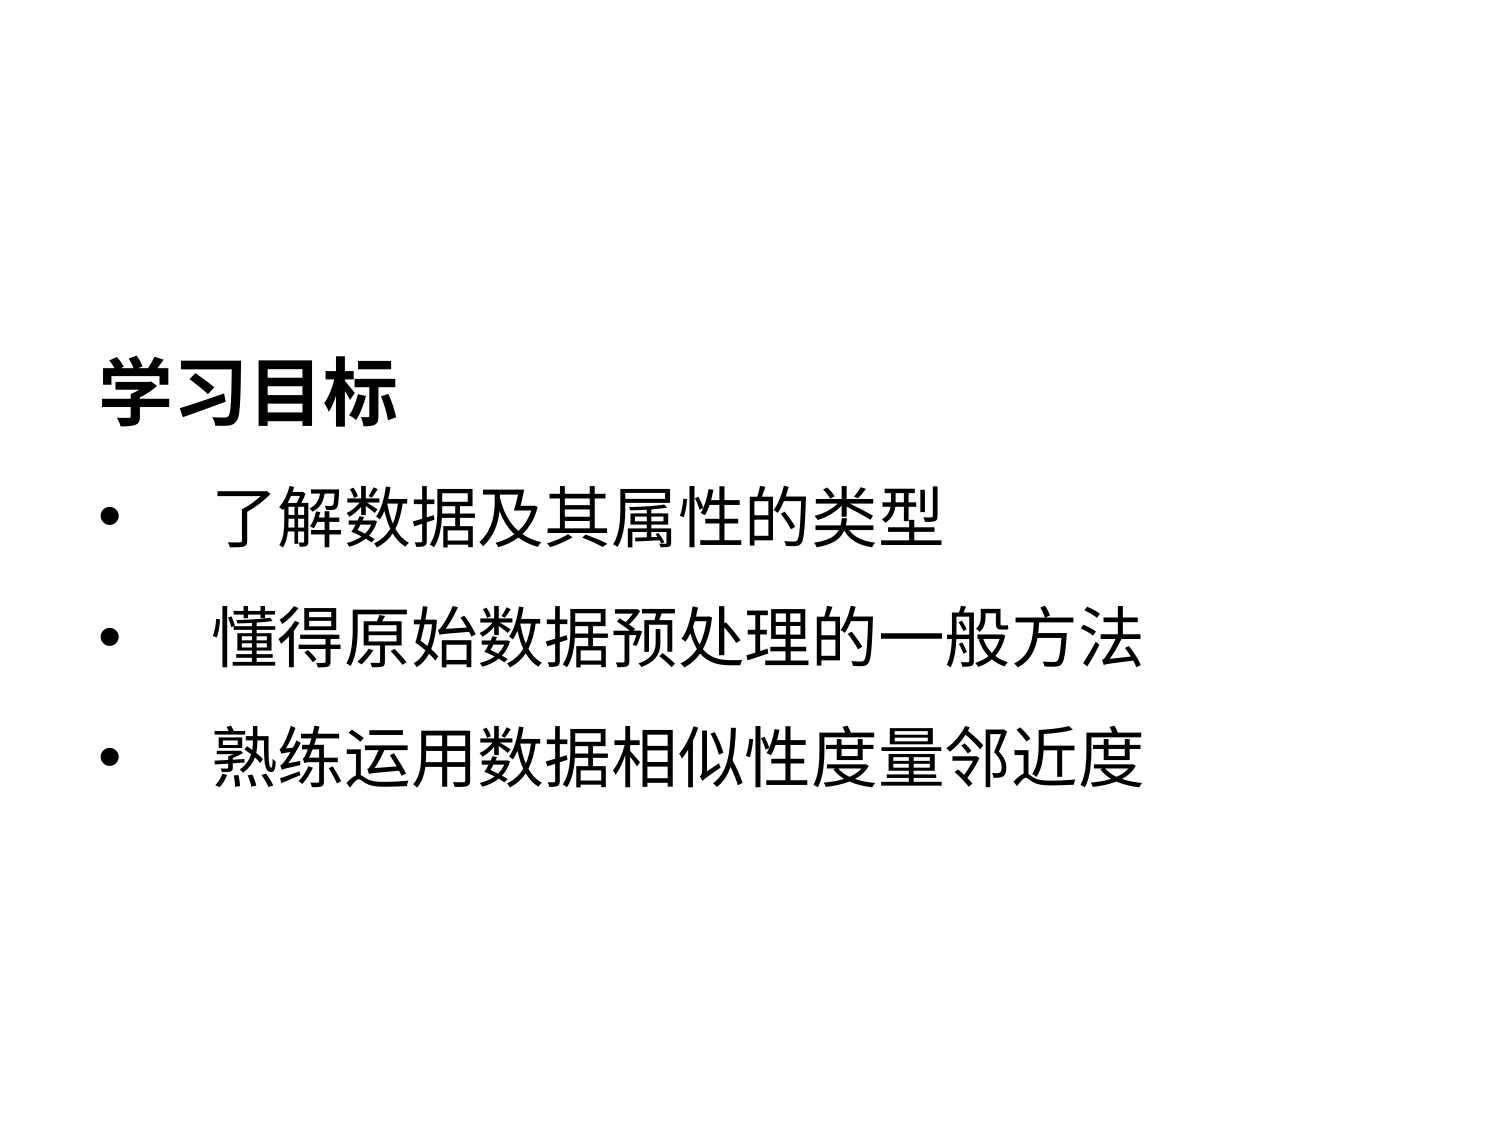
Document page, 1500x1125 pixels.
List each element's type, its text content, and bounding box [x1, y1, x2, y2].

text_box 学习目标 了解数据及其属性的类型 懂得原始数据预处理的一般方法 熟练运用数据相似性度量邻近度 [83, 78, 1500, 1018]
